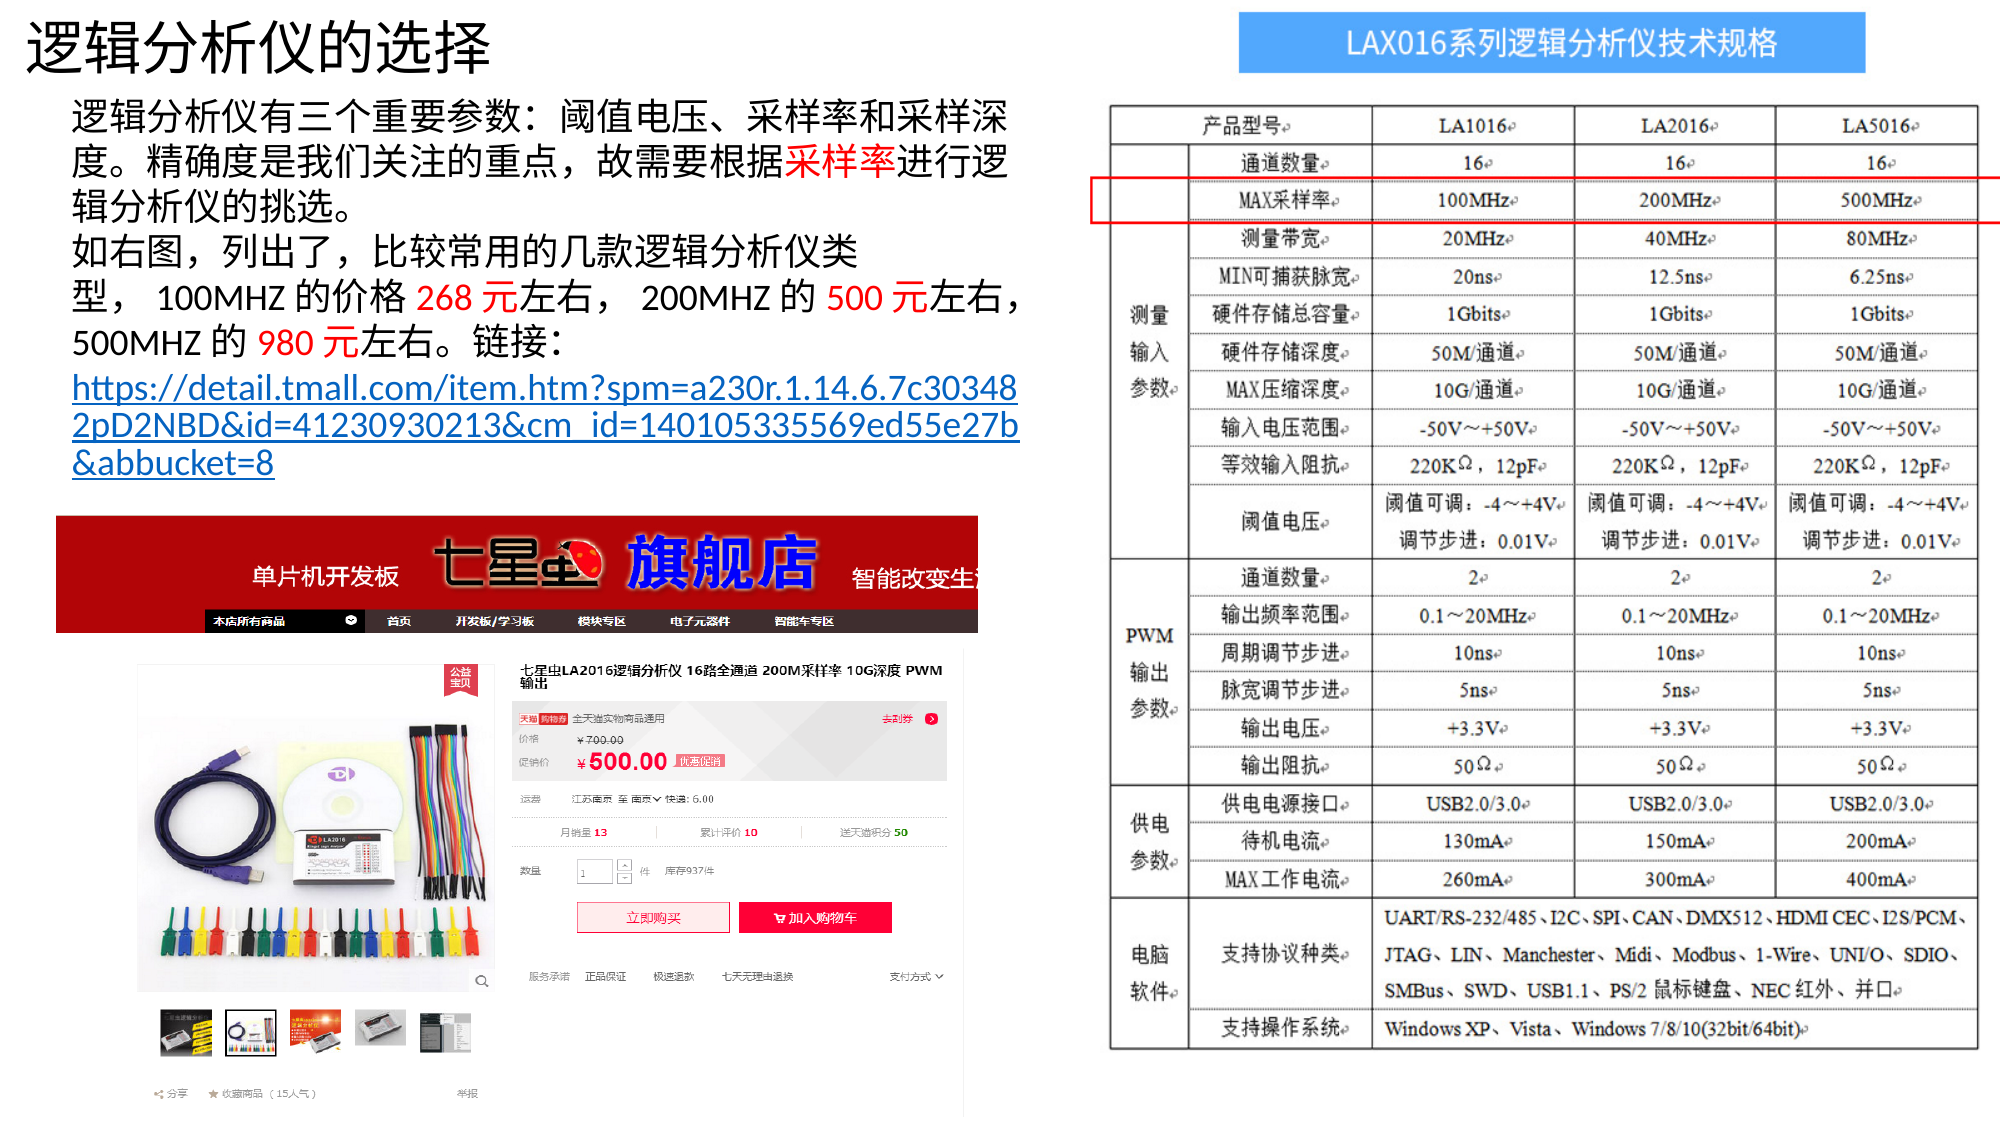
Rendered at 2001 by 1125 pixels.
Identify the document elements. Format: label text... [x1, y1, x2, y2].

list [89, 187, 1089, 902]
picture [56, 513, 978, 1117]
text_box 逻辑分析仪有三个重要参数：阈值电压、采样率和采样深度。精确度是我们关注的重点，故需要根据采样率进行逻辑分析仪的挑选。 如右图，列出了，比较常用的几款逻辑分析仪类型，100MHZ的价格268元左右，200MHZ的500元左右，500MHZ的980元左右。链接： https://detail.tmall.com/item.htm?spm=a230r.1.14.6.7c303482pD2NBD&id=41230930213&cm_id=140105335569ed55e27b&abbucket=8 [56, 85, 1051, 461]
title 逻辑分析仪的选择 [10, 1, 720, 100]
picture [1089, 0, 2000, 1082]
